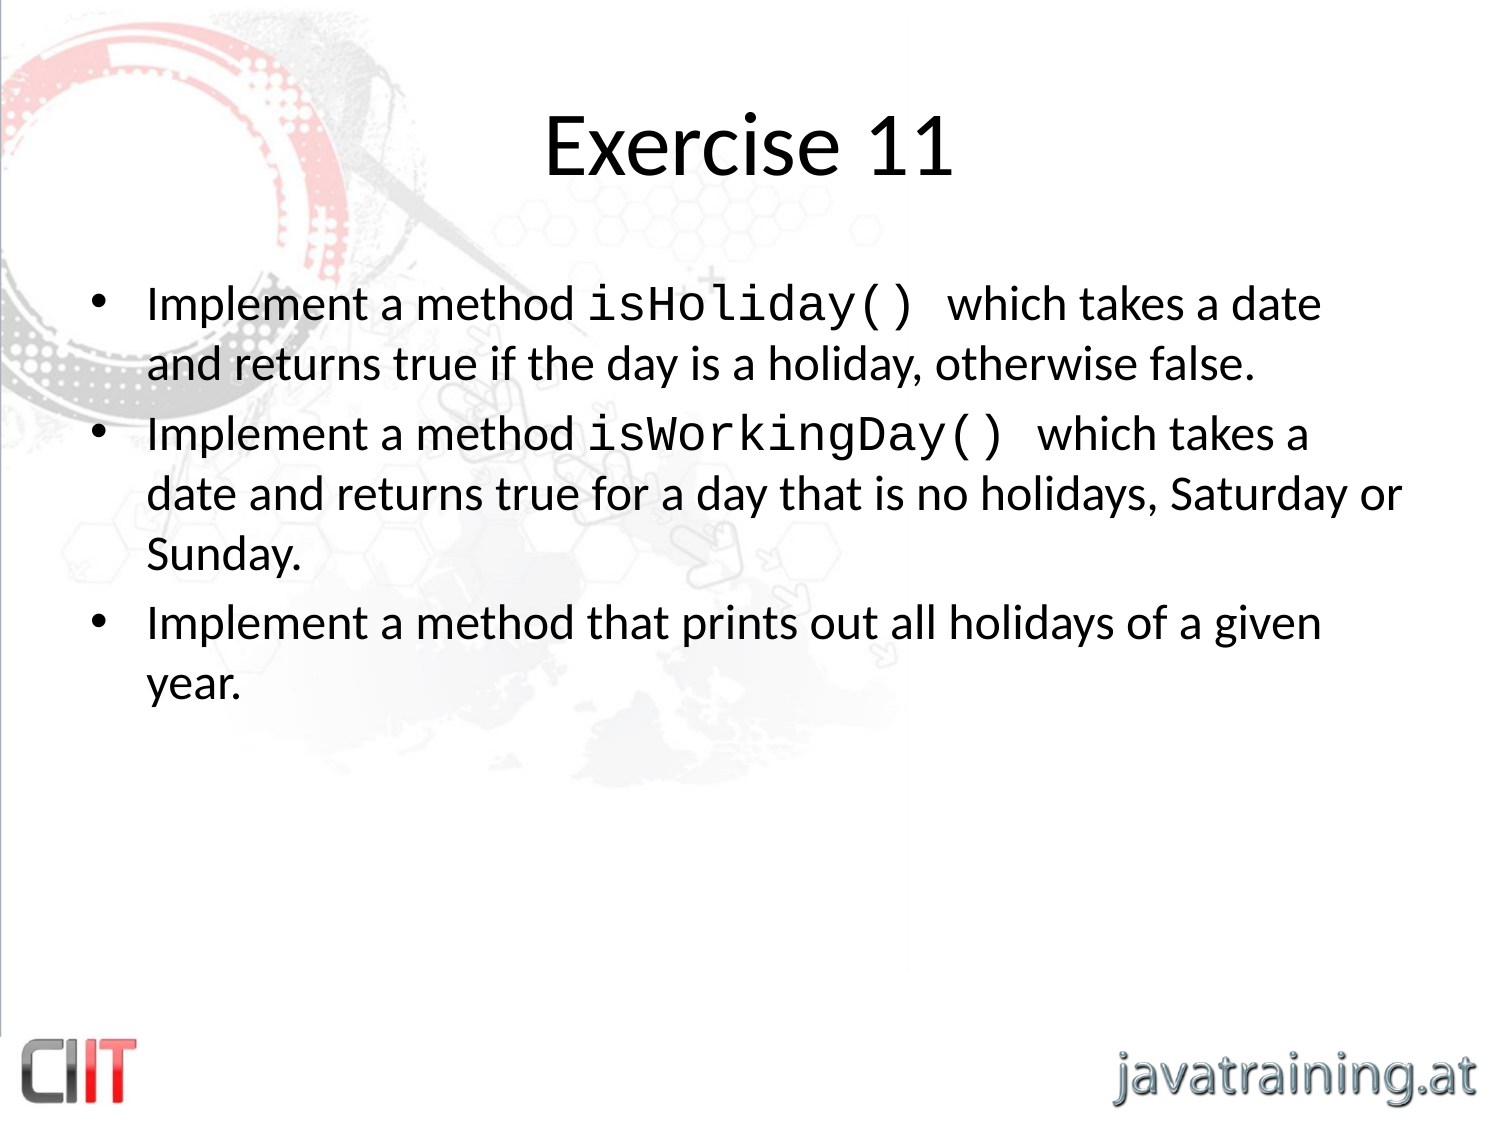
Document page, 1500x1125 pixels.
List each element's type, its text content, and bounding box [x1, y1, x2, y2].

picture [0, 0, 1500, 1125]
title Exercise 11 [75, 45, 1425, 233]
list Implement a method isHoliday() which takes a date and returns true if the day is a holiday, otherwise false. Implement a method isWorkingDay() which takes a date and returns true for a day that is no holidays, Saturday or Sunday. Implement a method that prints out all holidays of a given year. [75, 262, 1425, 1005]
